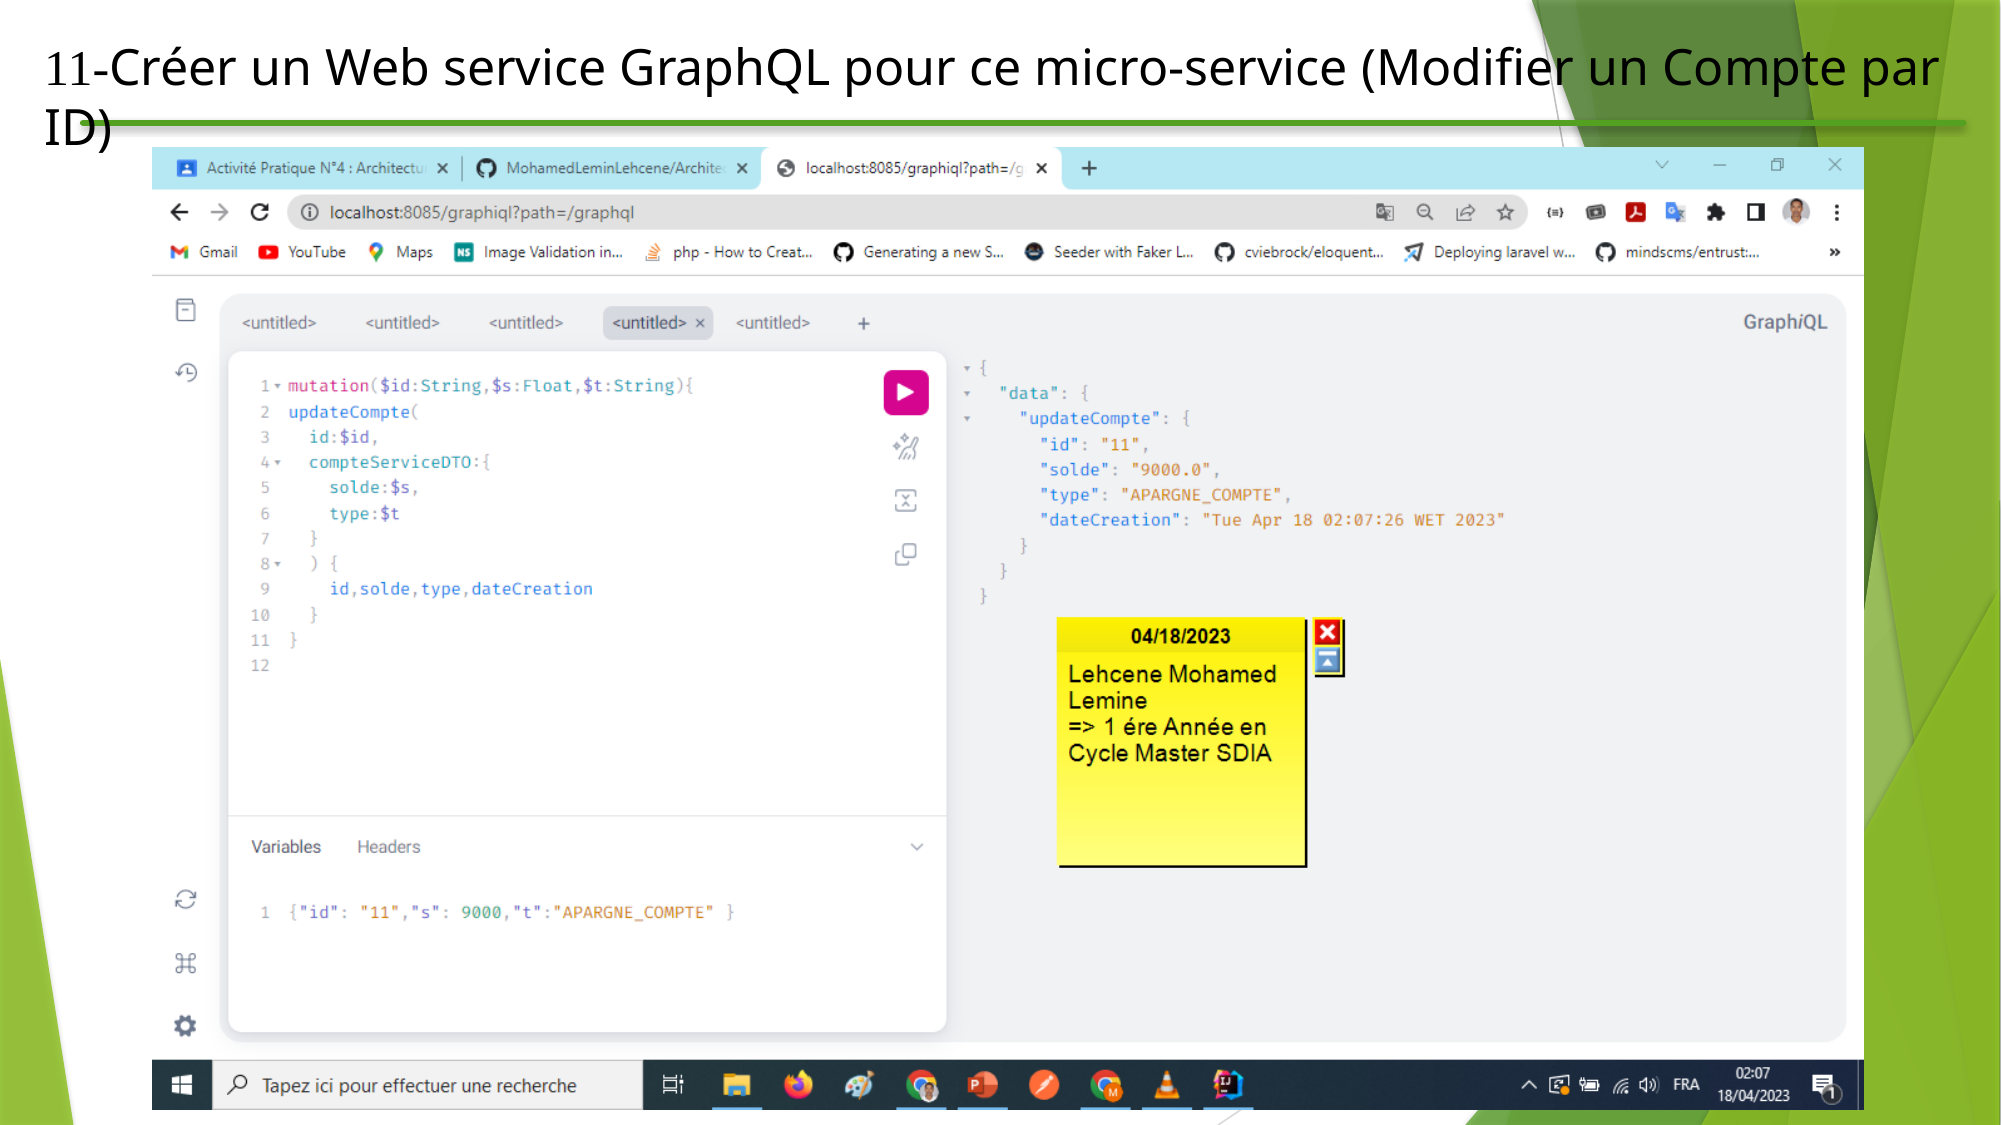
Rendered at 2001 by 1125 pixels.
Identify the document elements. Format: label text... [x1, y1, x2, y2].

picture [151, 147, 1865, 1111]
text_box 11-Créer un Web service GraphQL pour ce micro-service (Modifier un Compte par ID) [29, 28, 1964, 164]
